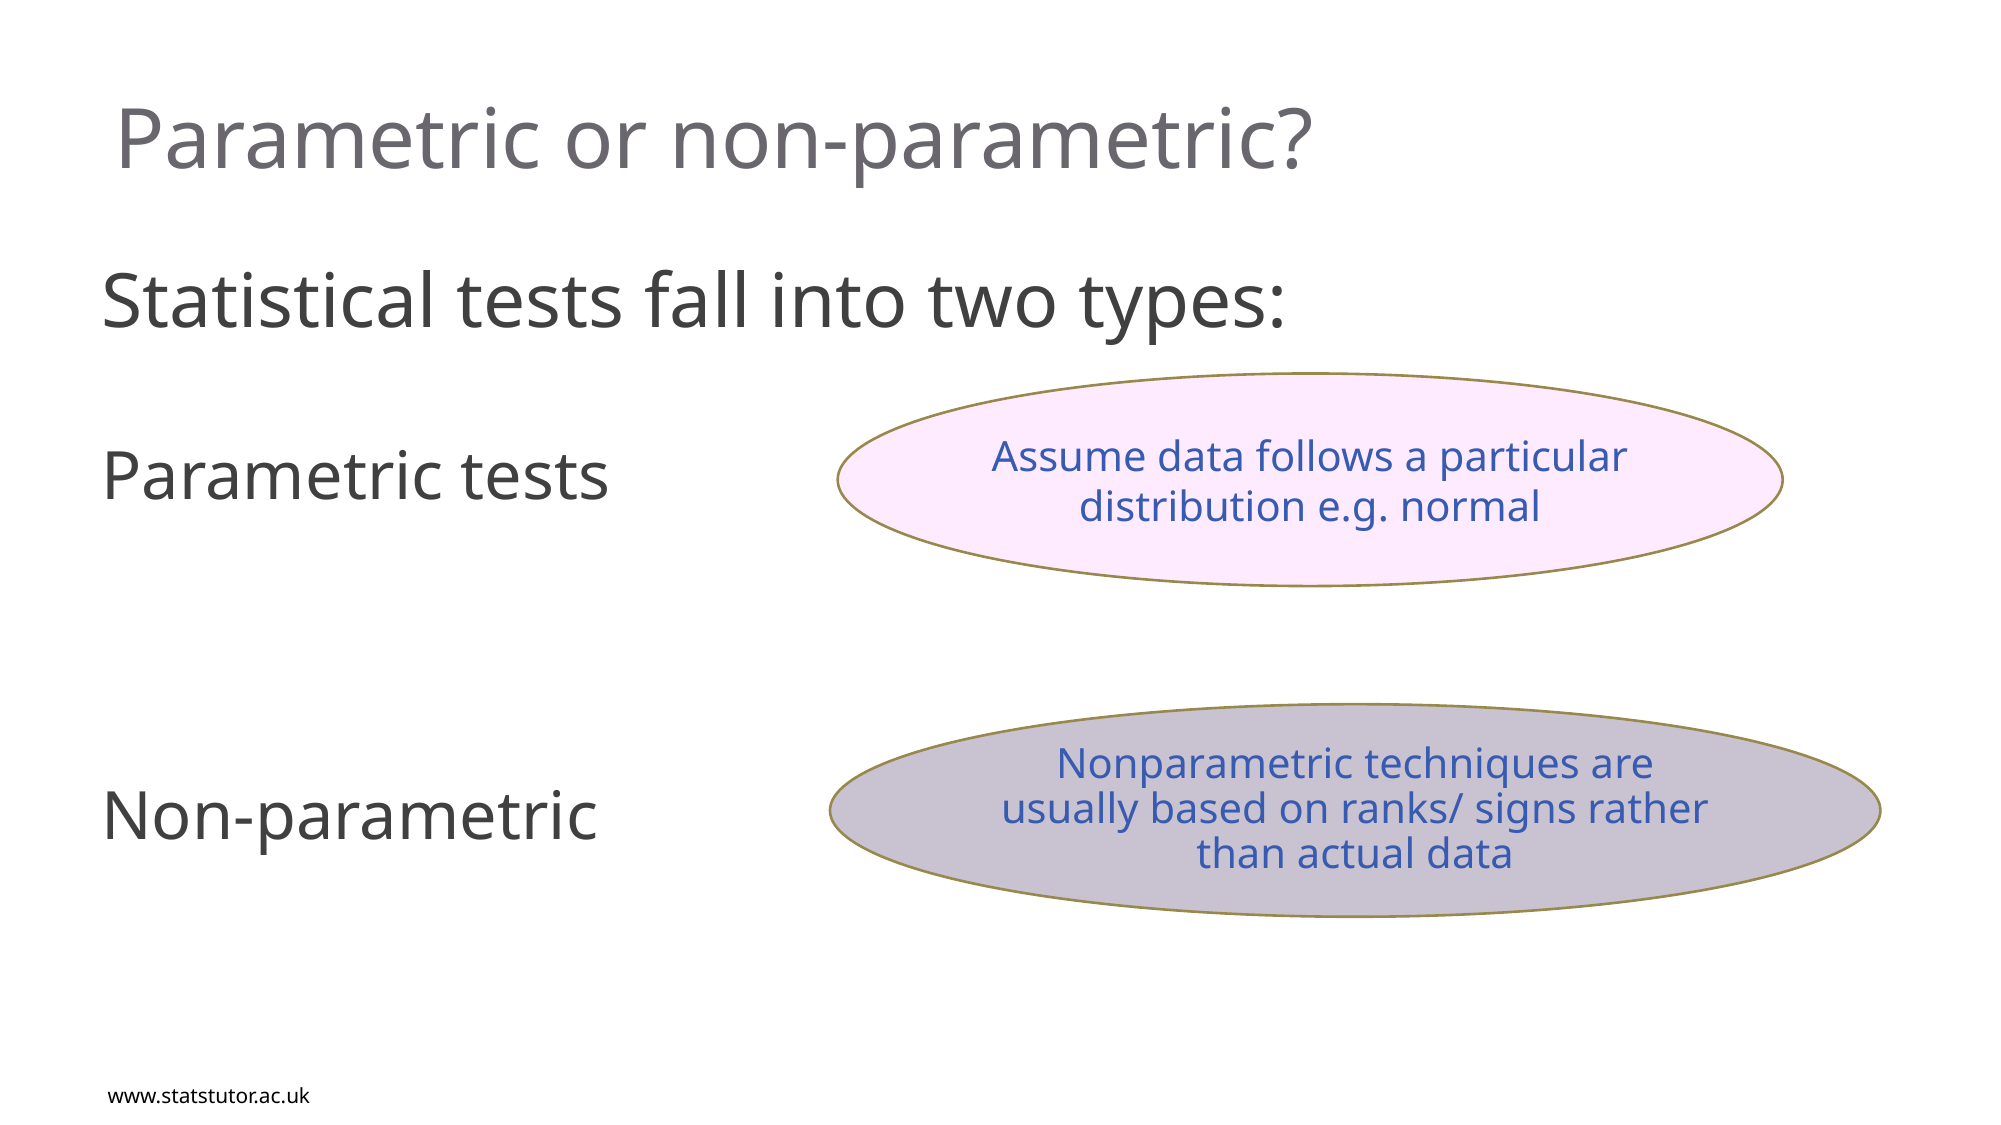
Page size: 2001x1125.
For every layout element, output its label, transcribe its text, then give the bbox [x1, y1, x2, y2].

text_box Parametric or non-parametric? [99, 78, 2000, 233]
text_box Assume data follows a particular distribution e.g. normal [836, 372, 1784, 588]
text_box Statistical tests fall into two types: Parametric tests Non-parametric [86, 245, 1930, 861]
text_box Nonparametric techniques are usually based on ranks/ signs rather than actual data [828, 702, 1882, 919]
text_box www.statstutor.ac.uk [0, 1062, 325, 1116]
